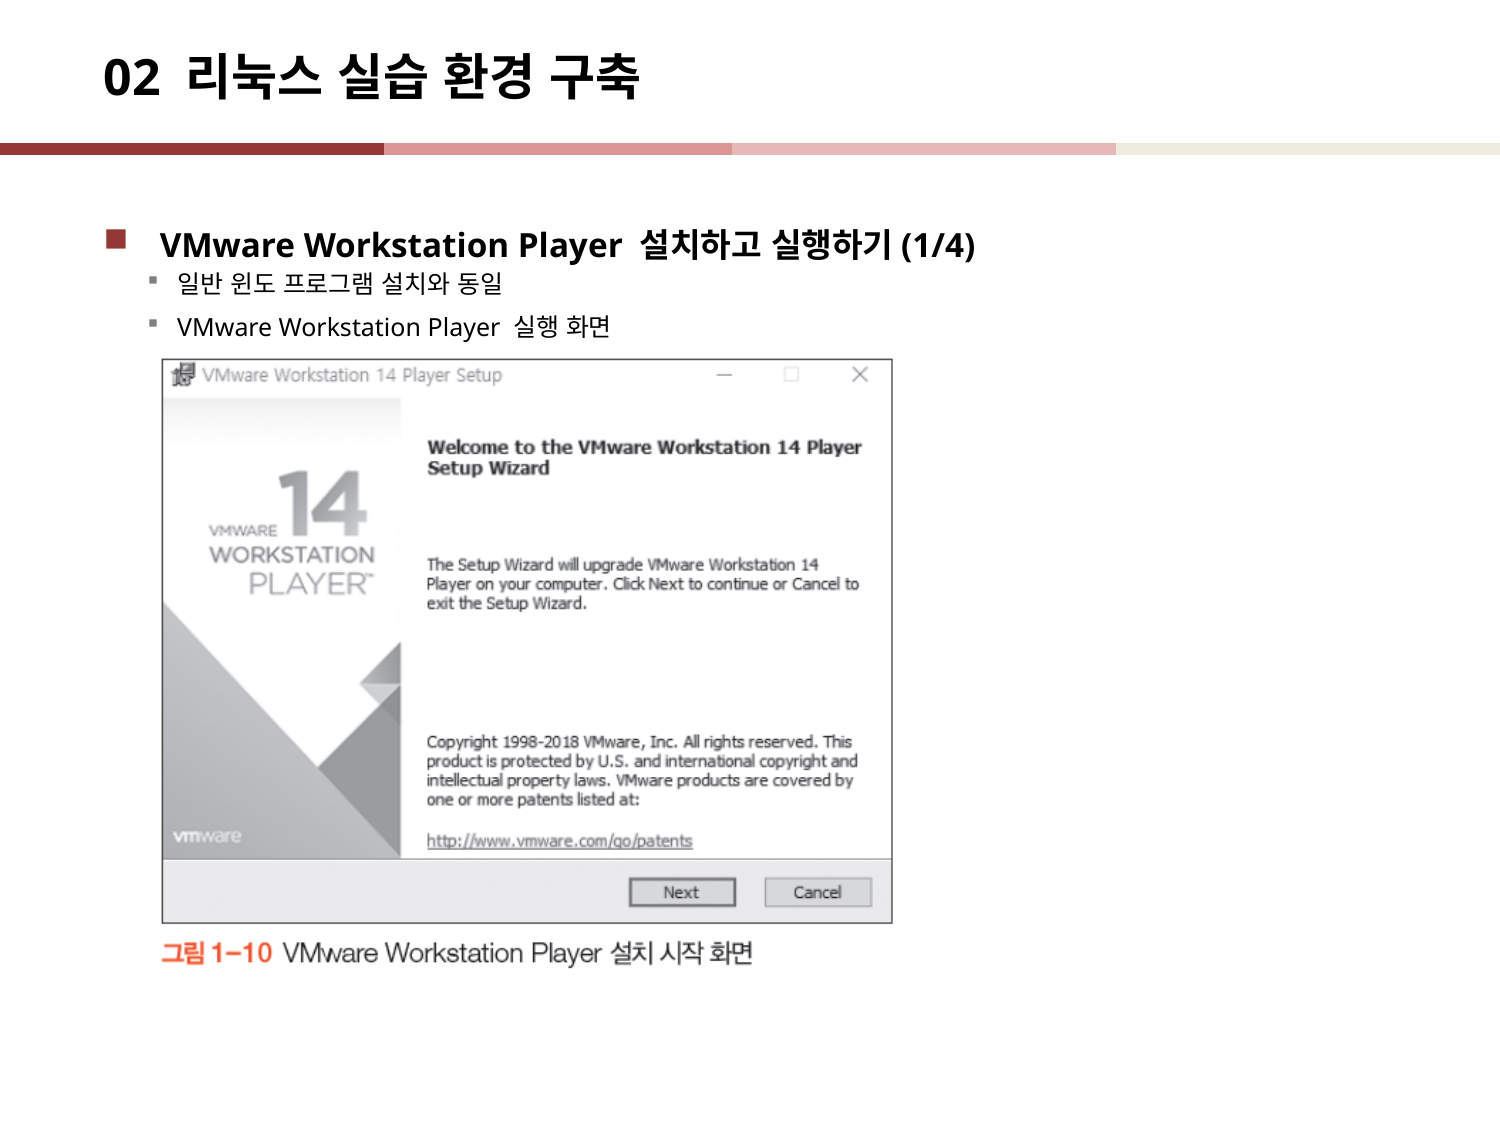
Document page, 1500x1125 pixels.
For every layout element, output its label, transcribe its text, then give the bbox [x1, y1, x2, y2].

title 02 리눅스 실습 환경 구축 [88, 30, 1330, 121]
list VMware Workstation Player 설치하고 실행하기(1/4) 일반 윈도 프로그램 설치와 동일 VMware Workstation Player 실행 화면 [88, 196, 1436, 1083]
picture [159, 356, 900, 981]
